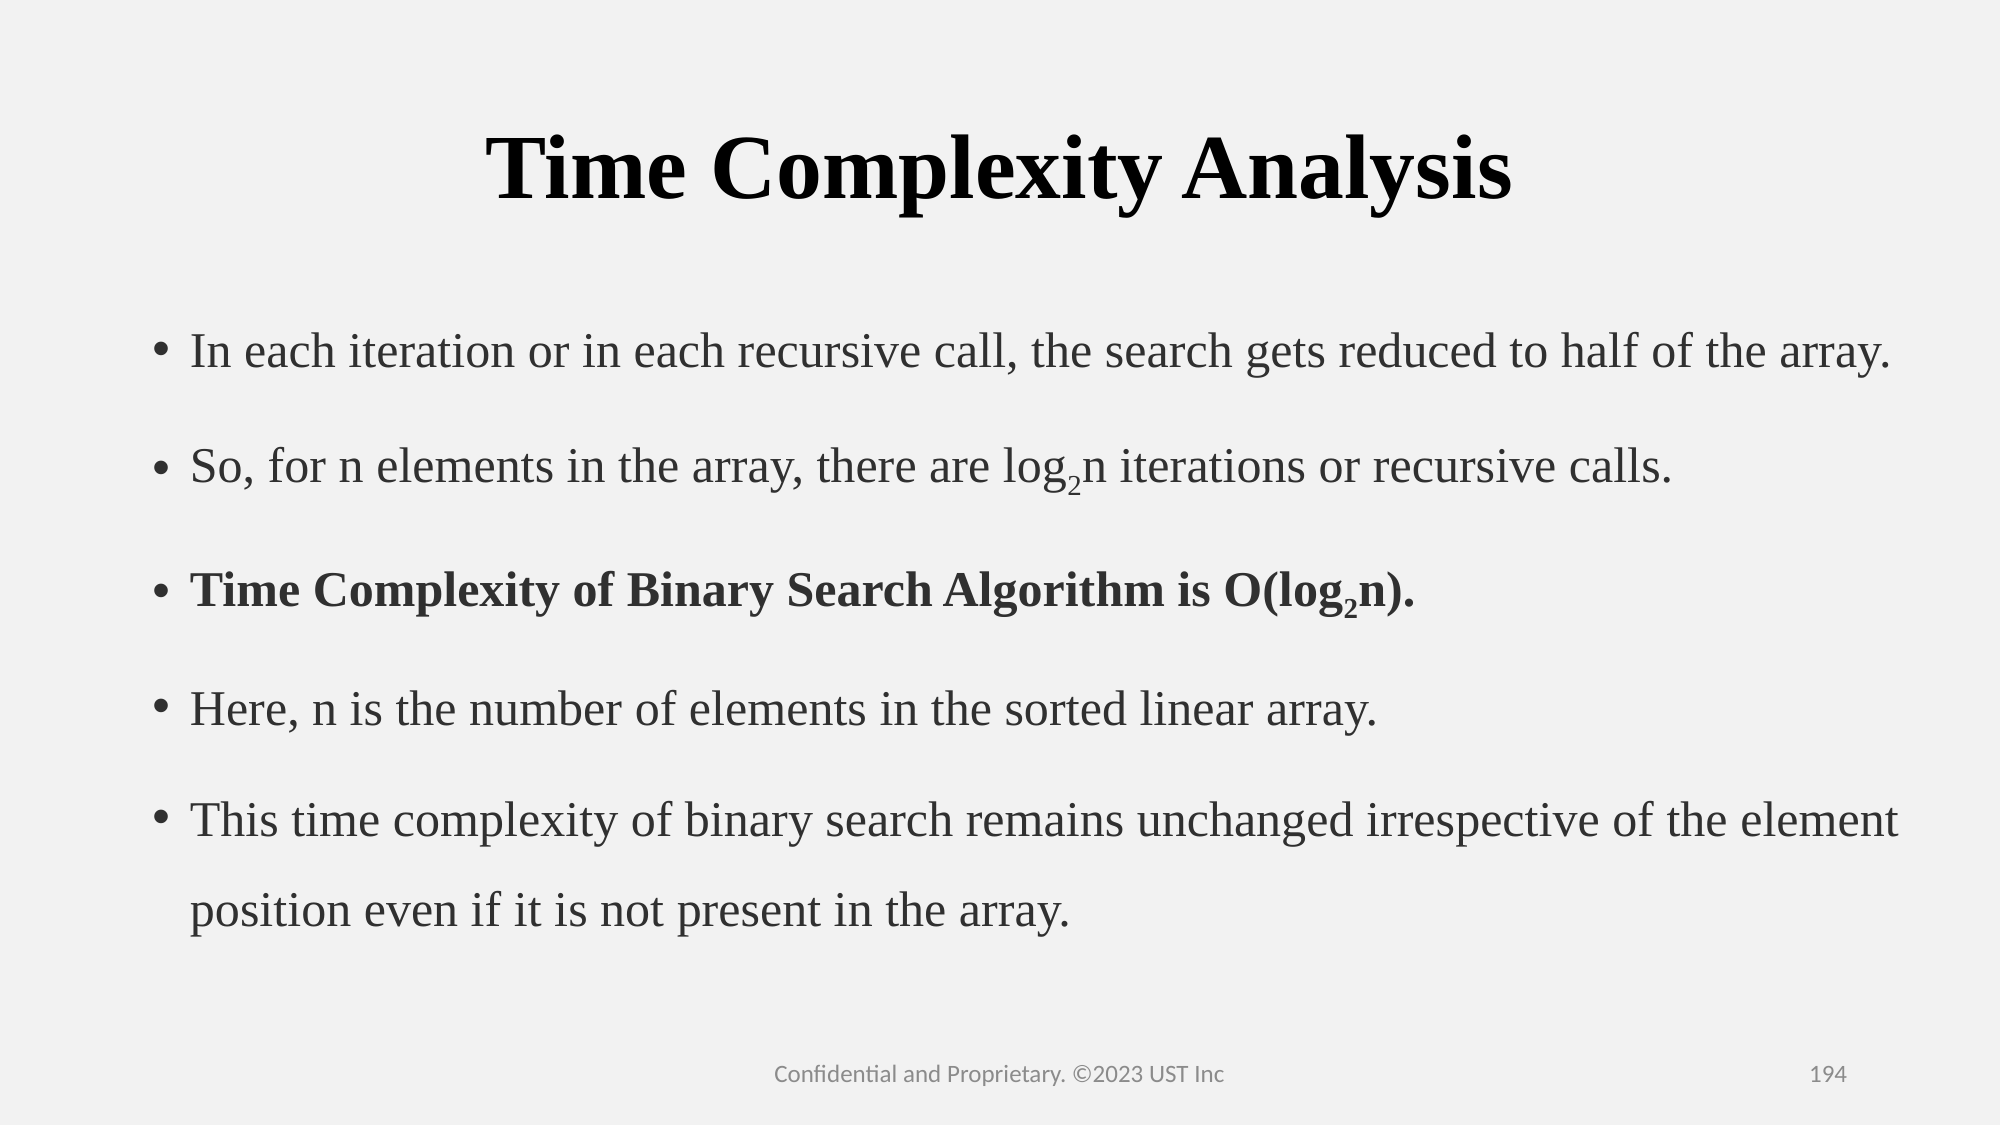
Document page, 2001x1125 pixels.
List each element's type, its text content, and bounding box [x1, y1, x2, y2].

slide_number 194 [1412, 1042, 1863, 1103]
title Time Complexity Analysis [137, 59, 1863, 278]
list In each iteration or in each recursive call, the search gets reduced to half of the array. So, for n elements in the array, there are log2n iterations or recursive calls. Time Complexity of Binary Search Algorithm is O(log2n). Here, n is the number of elements in the sorted linear array. This time complexity of binary search remains unchanged irrespective of the element position even if it is not present in the array. [137, 280, 2000, 995]
footer Confidential and Proprietary. ©2023 UST Inc [662, 1042, 1338, 1103]
